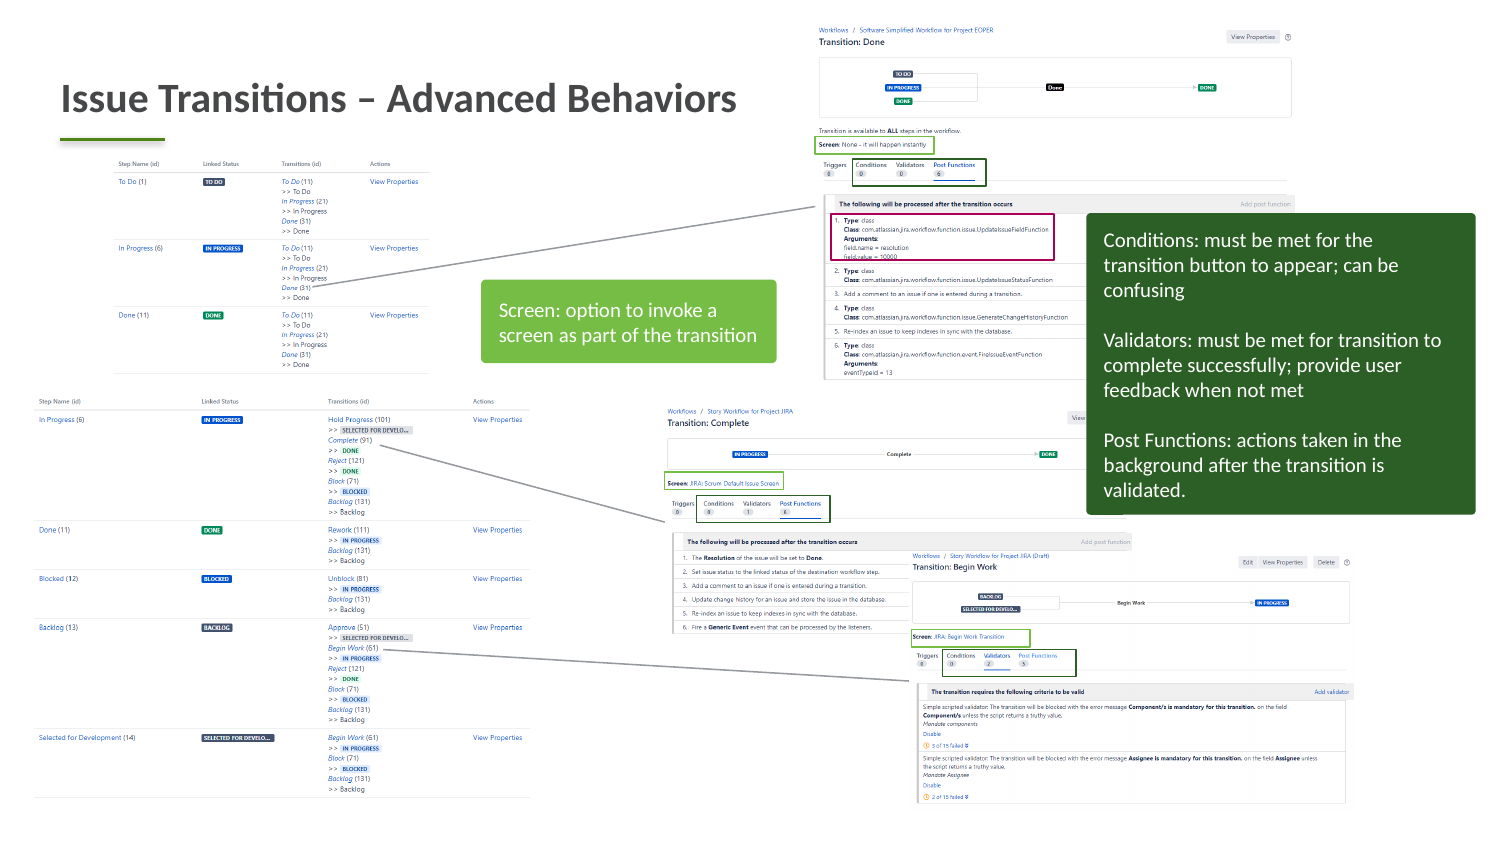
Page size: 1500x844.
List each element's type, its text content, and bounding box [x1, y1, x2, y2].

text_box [312, 206, 816, 288]
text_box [379, 444, 665, 523]
picture [30, 393, 530, 802]
text_box Screen: option to invoke a screen as part of the transition [481, 295, 777, 364]
picture [664, 406, 1355, 811]
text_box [382, 649, 904, 682]
title Issue Transitions – Advanced Behaviors [45, 63, 809, 147]
picture [111, 154, 429, 378]
text_box Conditions: must be met for the transition button to appear; can be confusing Validators: must be met for transition to complete successfully; provide user feedback when not met Post Functions: actions taken in the background after the transition is validated. [1086, 213, 1476, 515]
picture [814, 23, 1295, 390]
